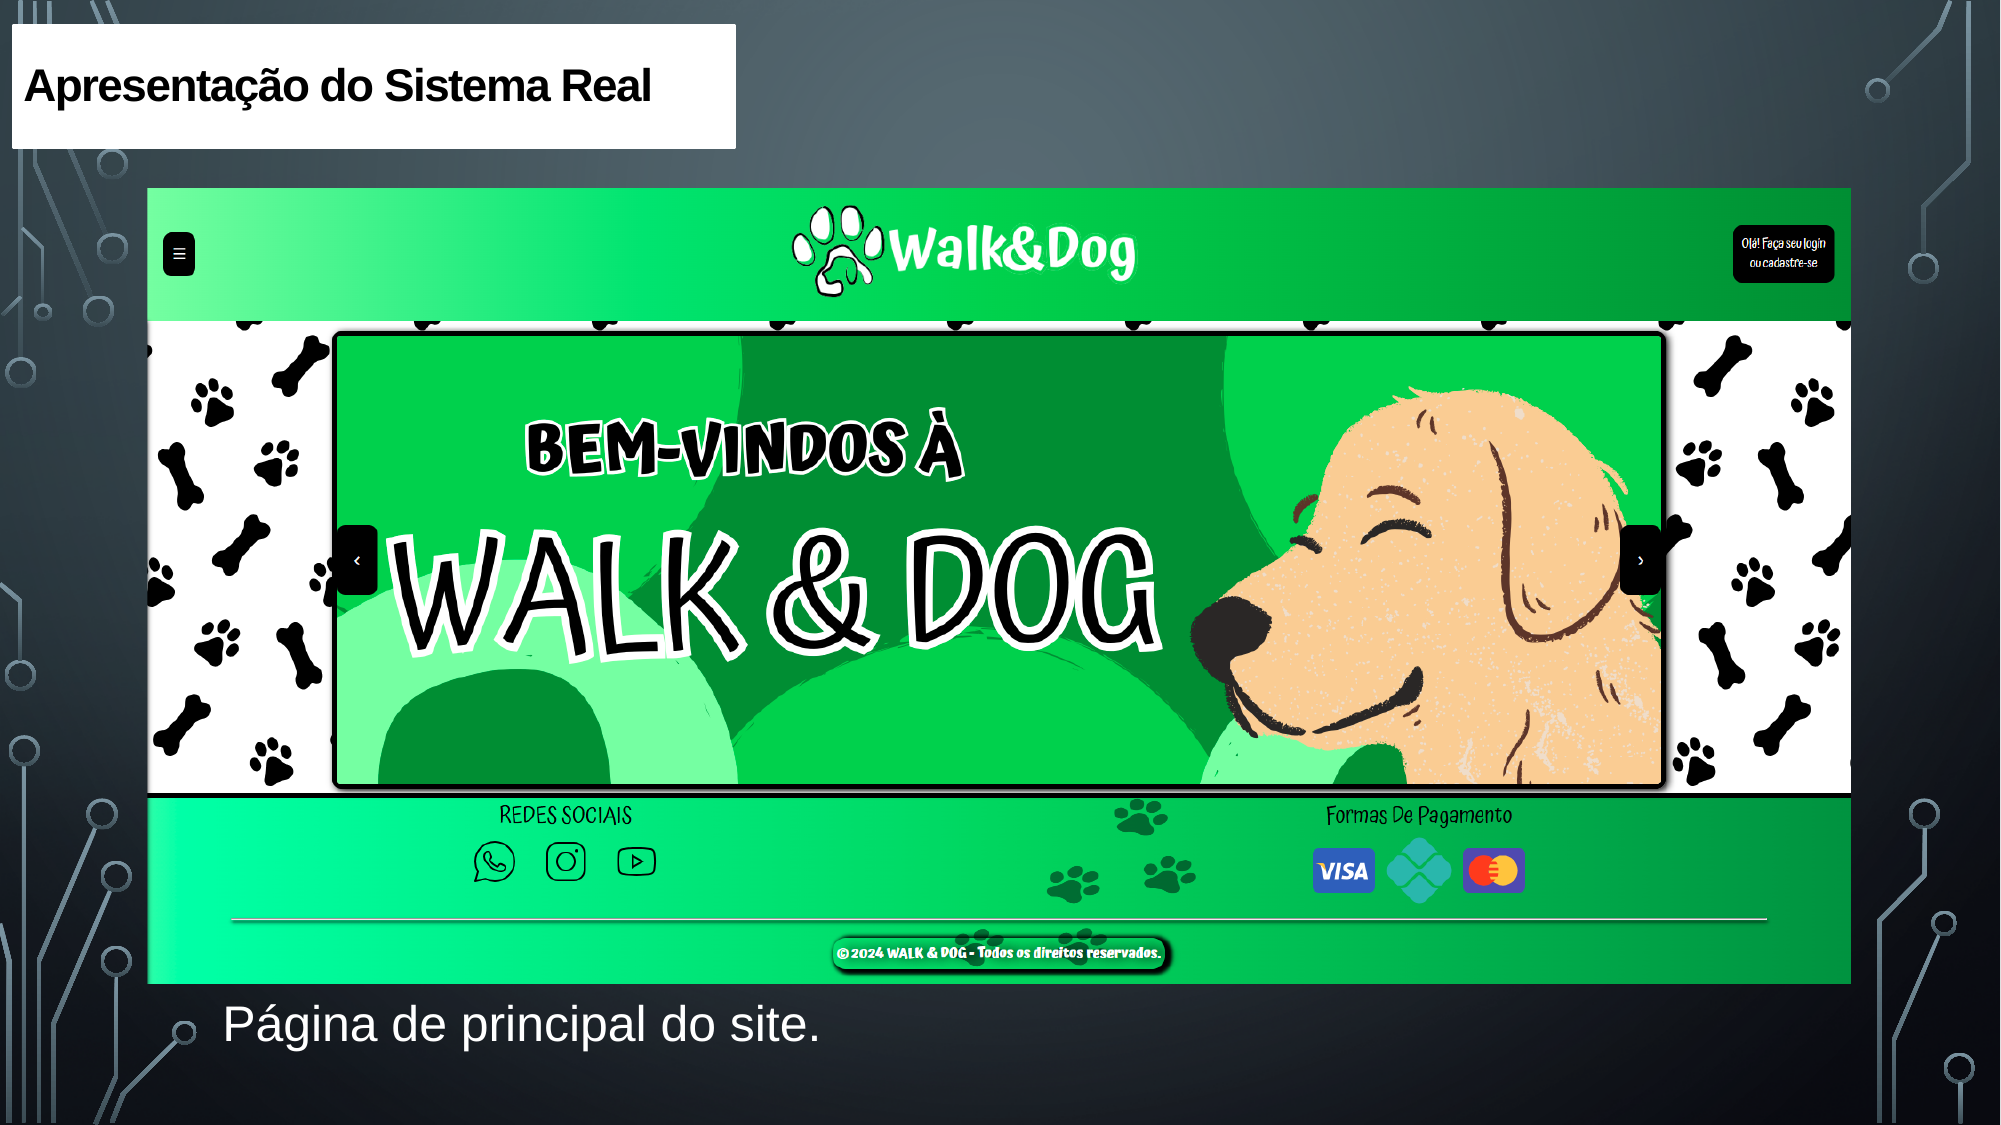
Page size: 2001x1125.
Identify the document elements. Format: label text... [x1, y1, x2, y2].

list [147, 188, 1853, 985]
text_box [12, 24, 736, 149]
text_box Apresentação do Sistema Real [23, 54, 699, 112]
text_box Página de principal do site. [207, 985, 908, 1059]
